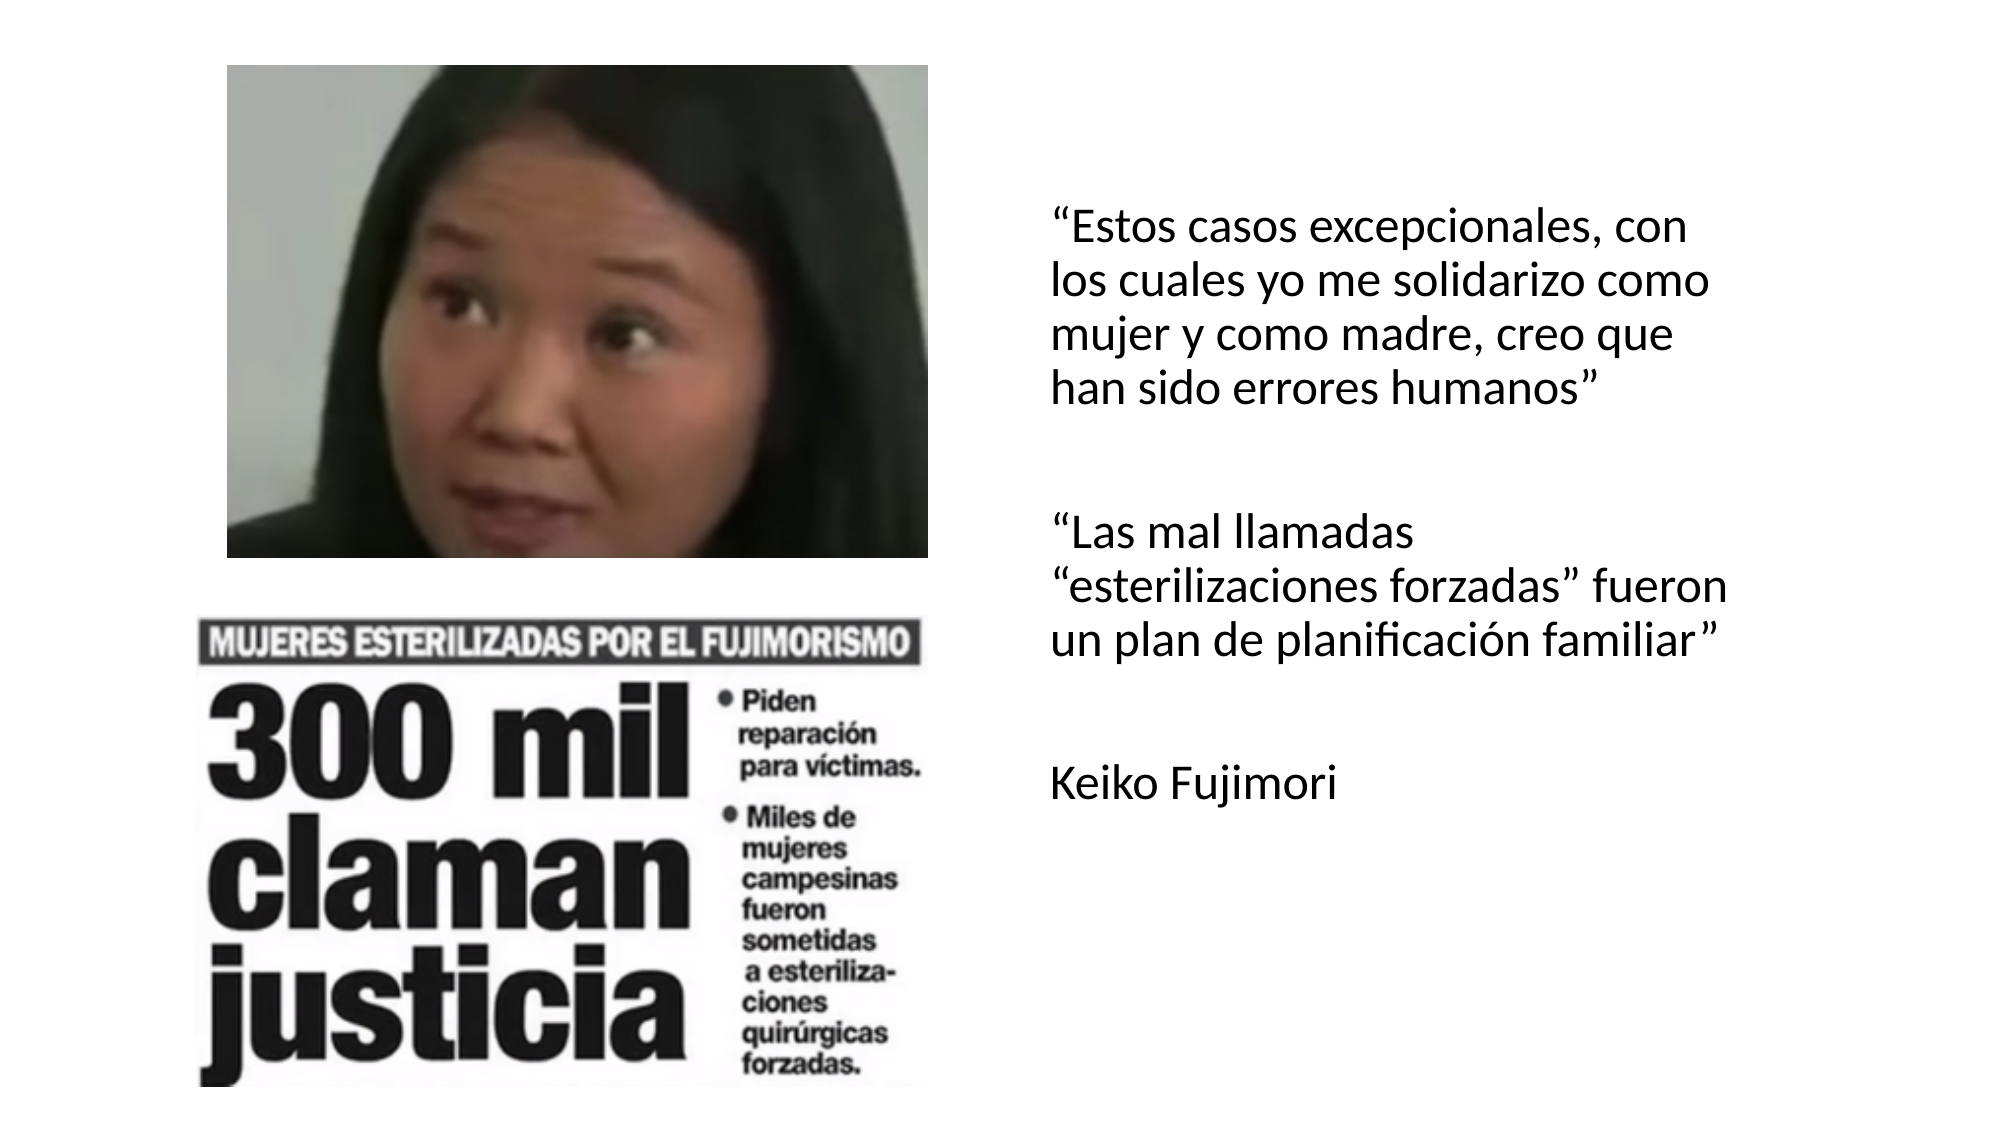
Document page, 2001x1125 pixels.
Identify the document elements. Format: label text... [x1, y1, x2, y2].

picture [226, 65, 928, 558]
picture [195, 614, 928, 1087]
list “Estos casos excepcionales, con los cuales yo me solidarizo como mujer y como madre, creo que han sido errores humanos” “Las mal llamadas “esterilizaciones forzadas” fueron un plan de planificación familiar” Keiko Fujimori [1035, 191, 1747, 877]
